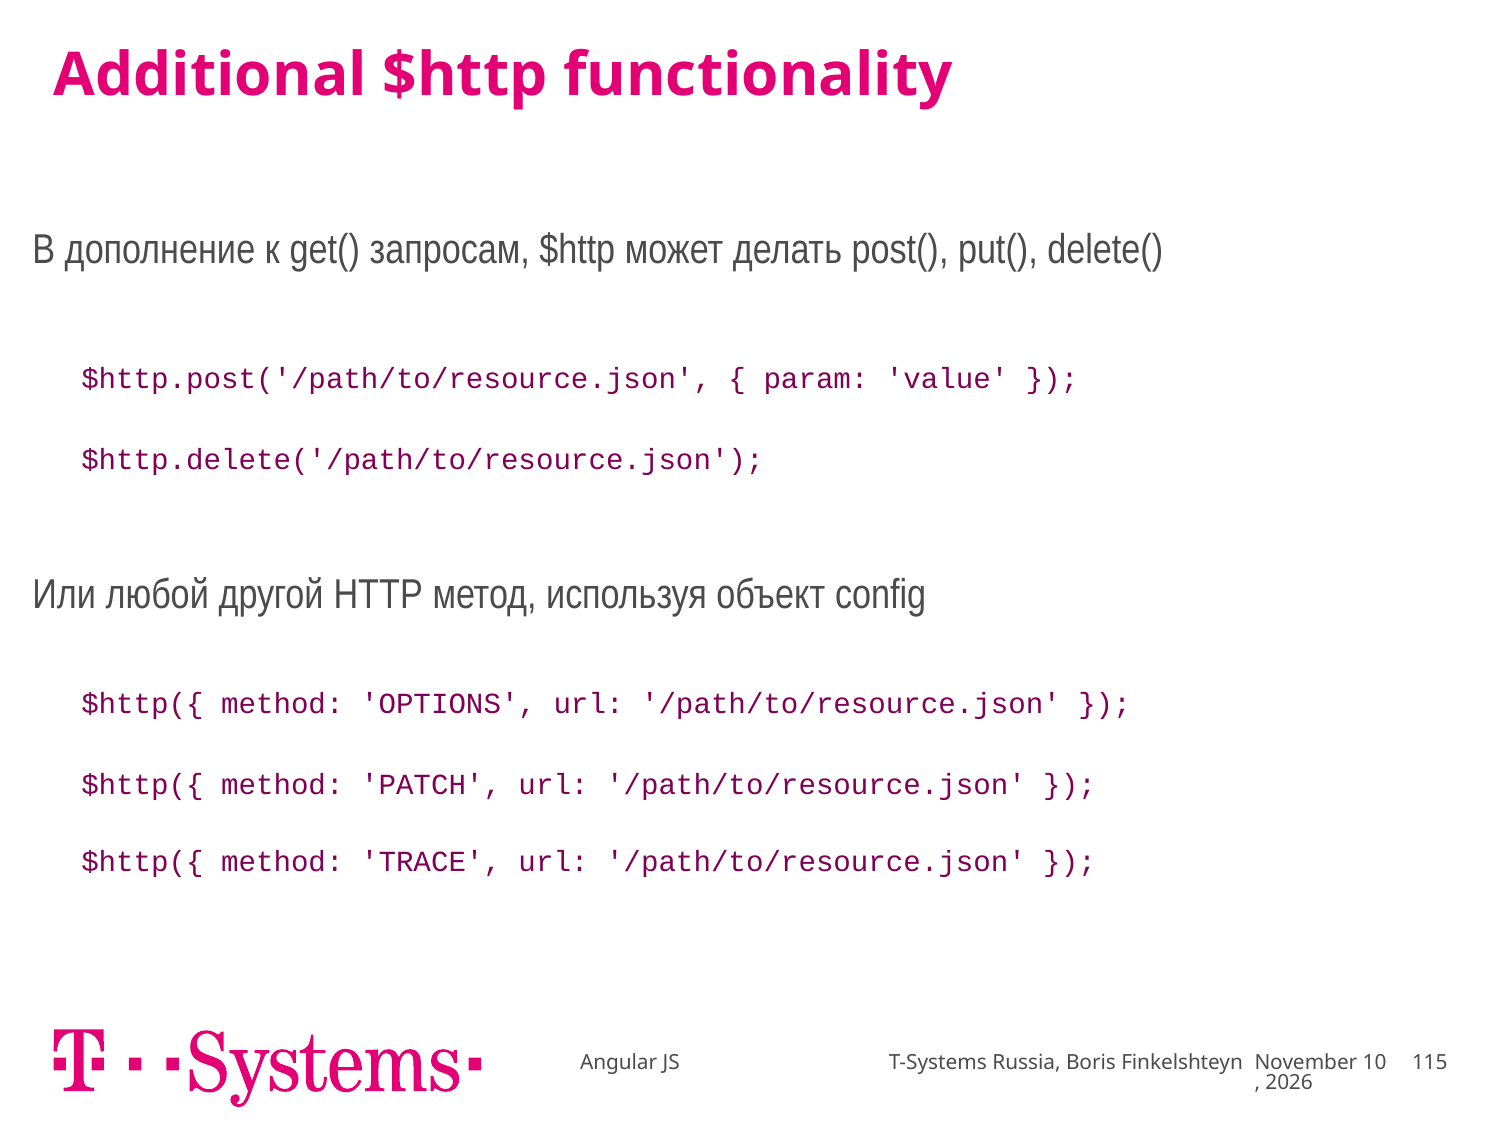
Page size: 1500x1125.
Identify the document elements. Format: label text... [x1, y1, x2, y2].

text_box Или любой другой HTTP метод, используя объект config [32, 572, 1425, 644]
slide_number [1254, 1038, 1389, 1087]
title Additional $http functionality [53, 43, 1447, 132]
table_header $http({ method: 'OPTIONS', url: '/path/to/resource.json' }); [66, 682, 1368, 742]
table_header $http({ method: 'PATCH', url: '/path/to/resource.json' }); [66, 763, 1368, 823]
table_header $http({ method: 'TRACE', url: '/path/to/resource.json' }); [66, 841, 1368, 900]
table_header $http.post('/path/to/resource.json', { param: 'value' }); [66, 357, 1368, 417]
footer Angular JS T-Systems Russia, Boris Finkelshteyn [567, 1038, 1244, 1087]
slide_number 115 [1399, 1038, 1448, 1087]
table_header $http.delete('/path/to/resource.json'); [66, 438, 1368, 498]
text_box В дополнение к get() запросам, $http может делать post(), put(), delete() [32, 227, 1425, 299]
